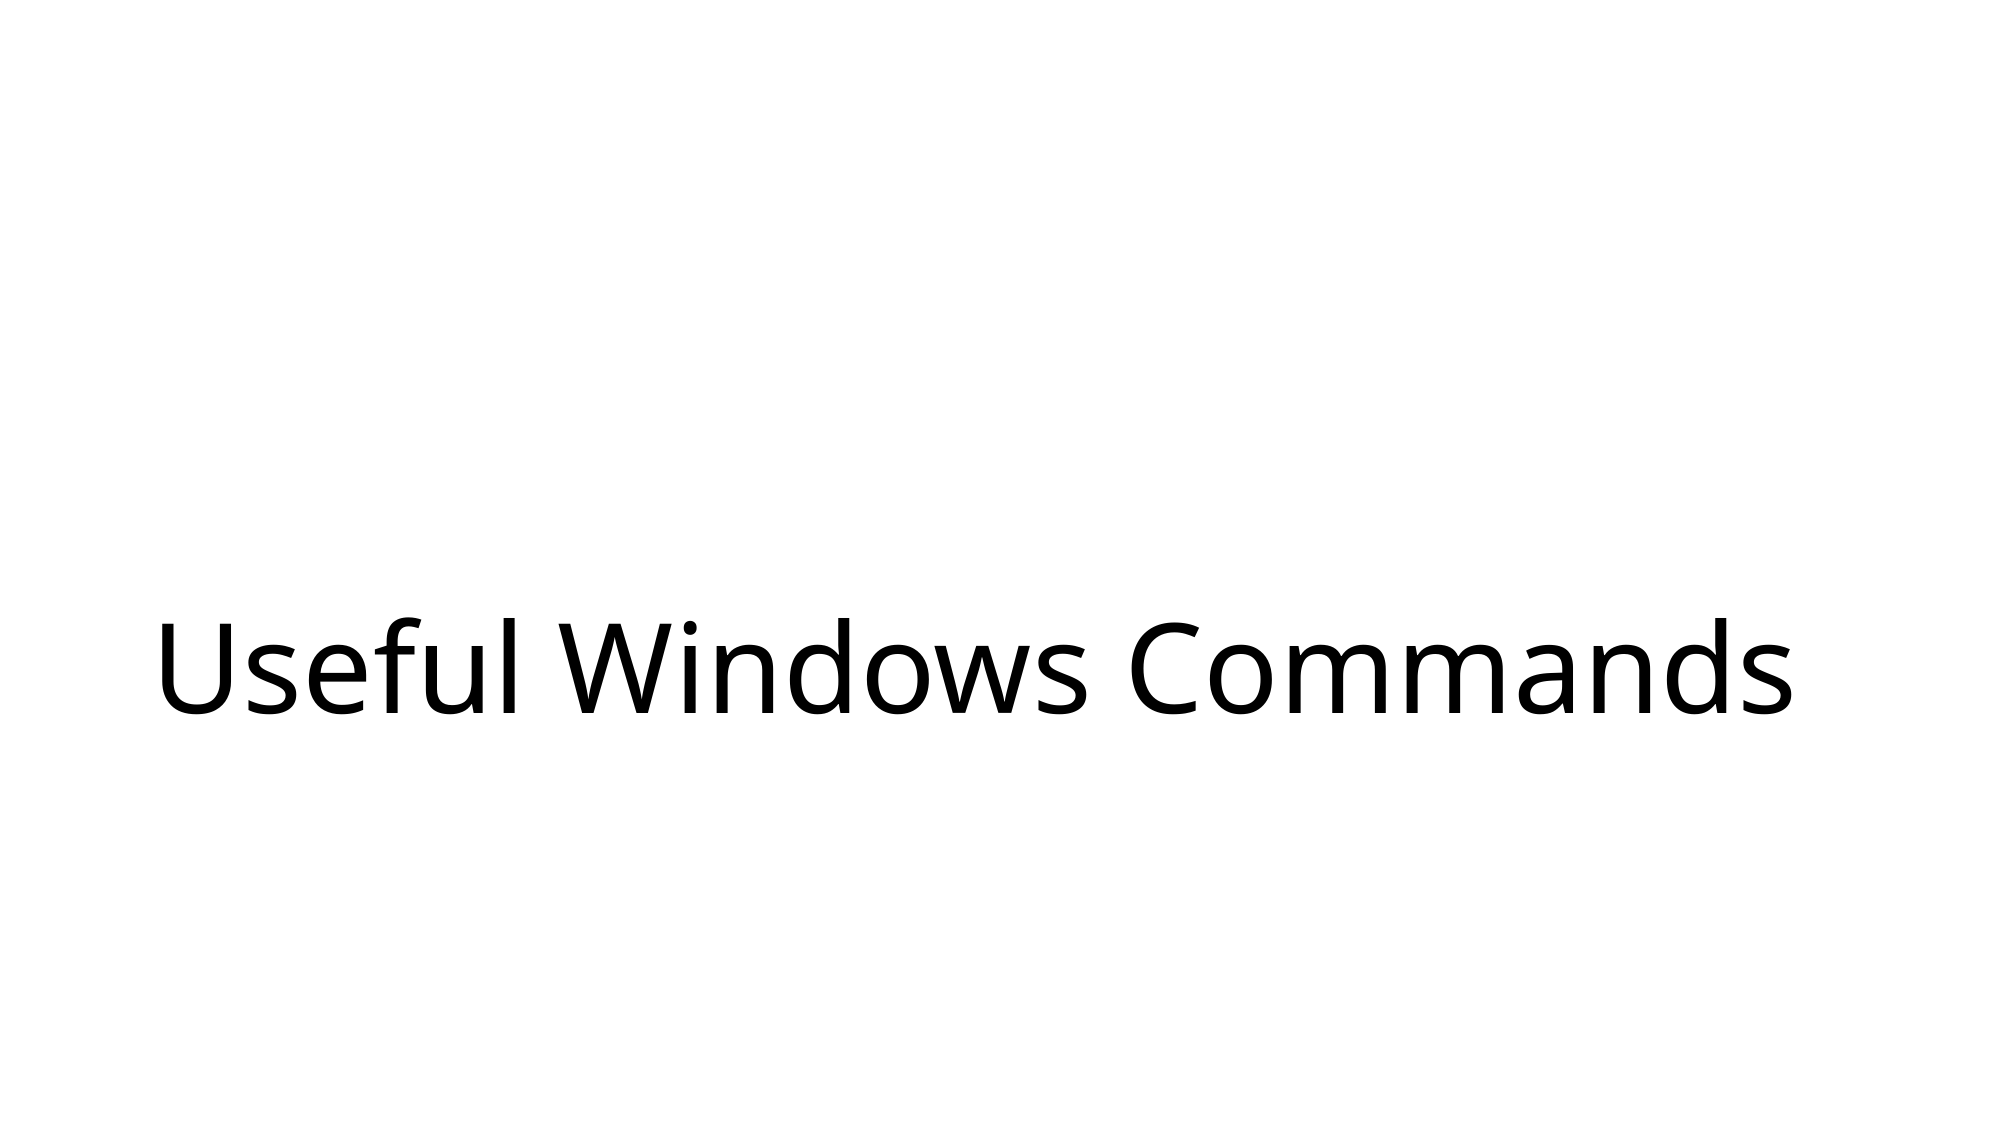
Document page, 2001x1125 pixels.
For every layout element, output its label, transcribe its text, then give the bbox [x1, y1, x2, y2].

title Useful Windows Commands [136, 280, 1862, 749]
